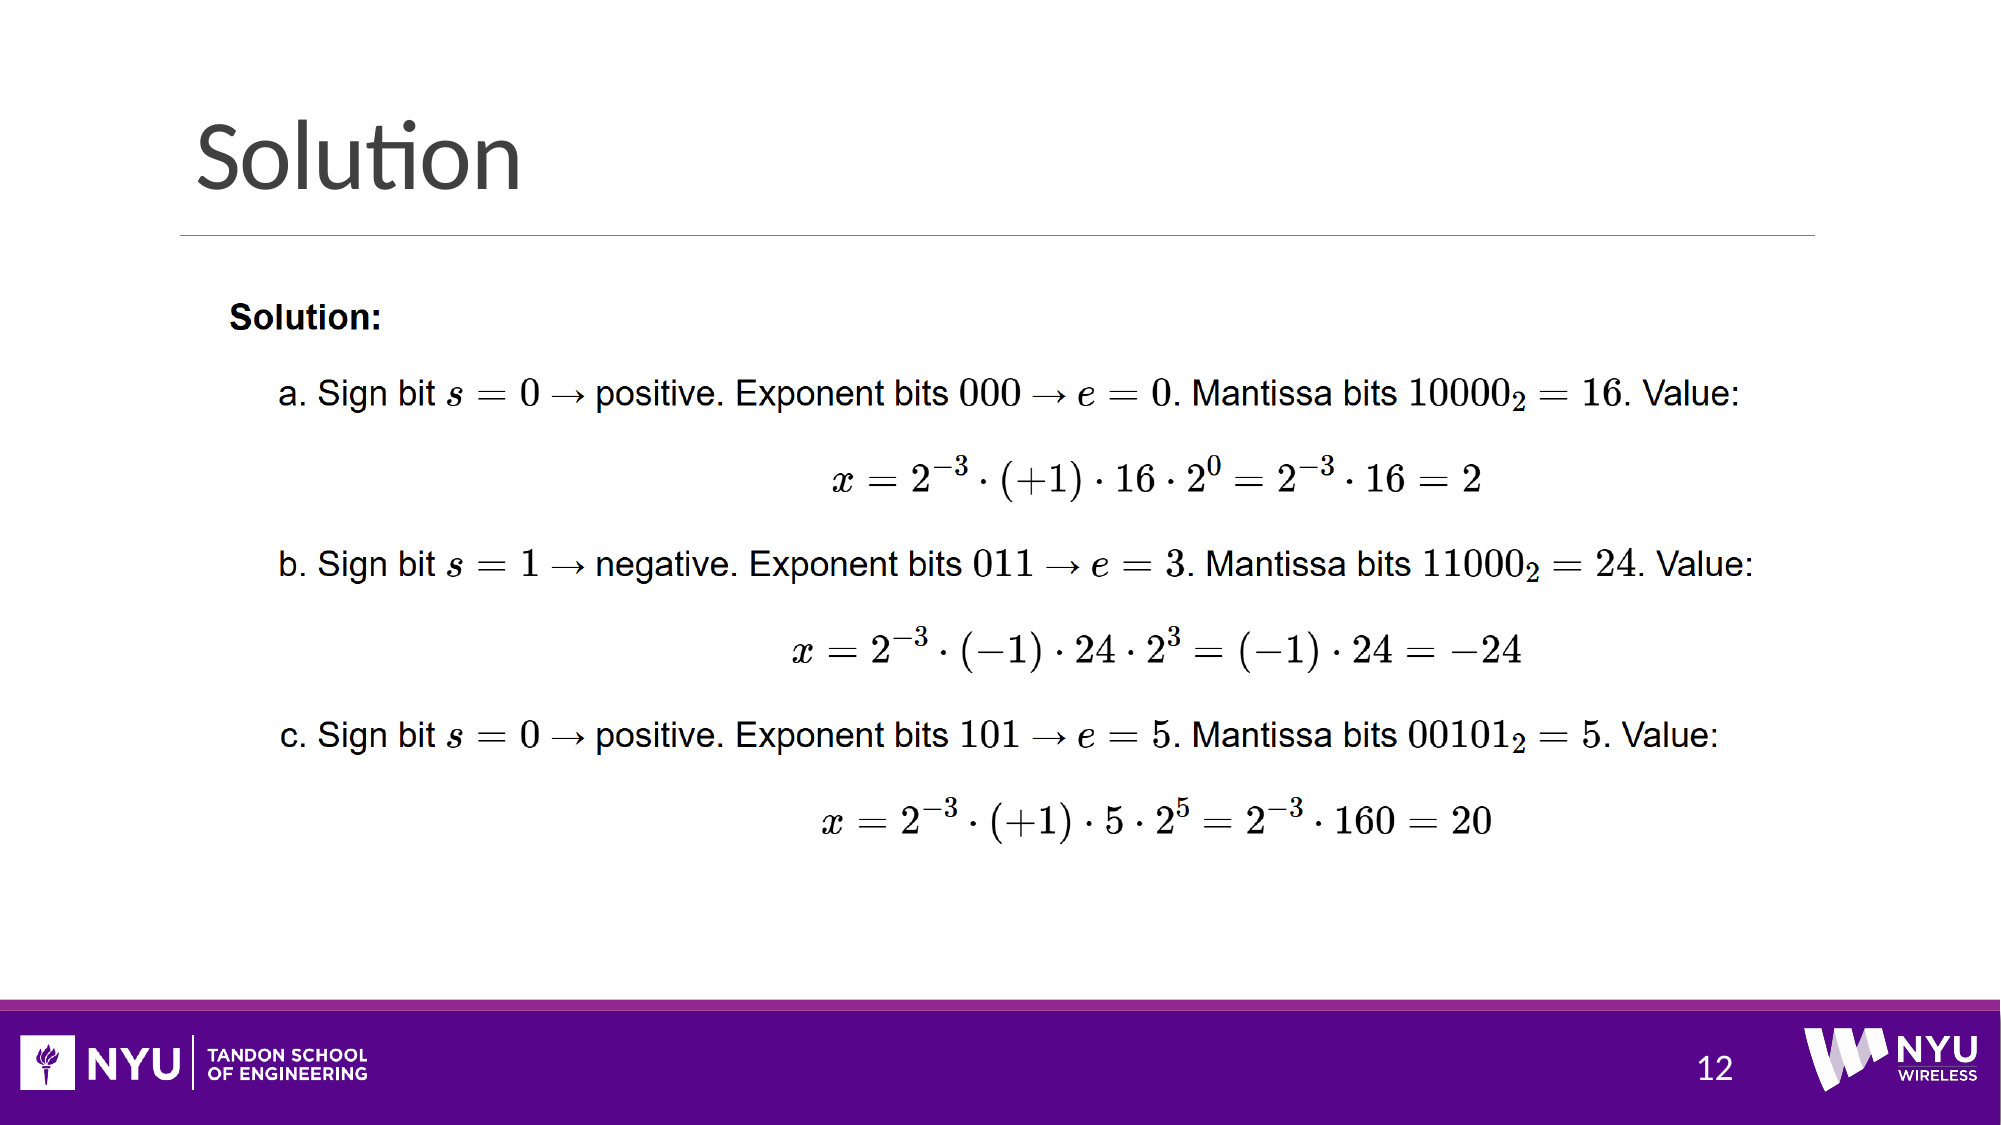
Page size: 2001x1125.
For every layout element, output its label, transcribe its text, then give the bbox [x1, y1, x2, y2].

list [214, 279, 1807, 898]
title Solution [180, 47, 1830, 218]
slide_number 12 [1533, 1035, 1749, 1096]
